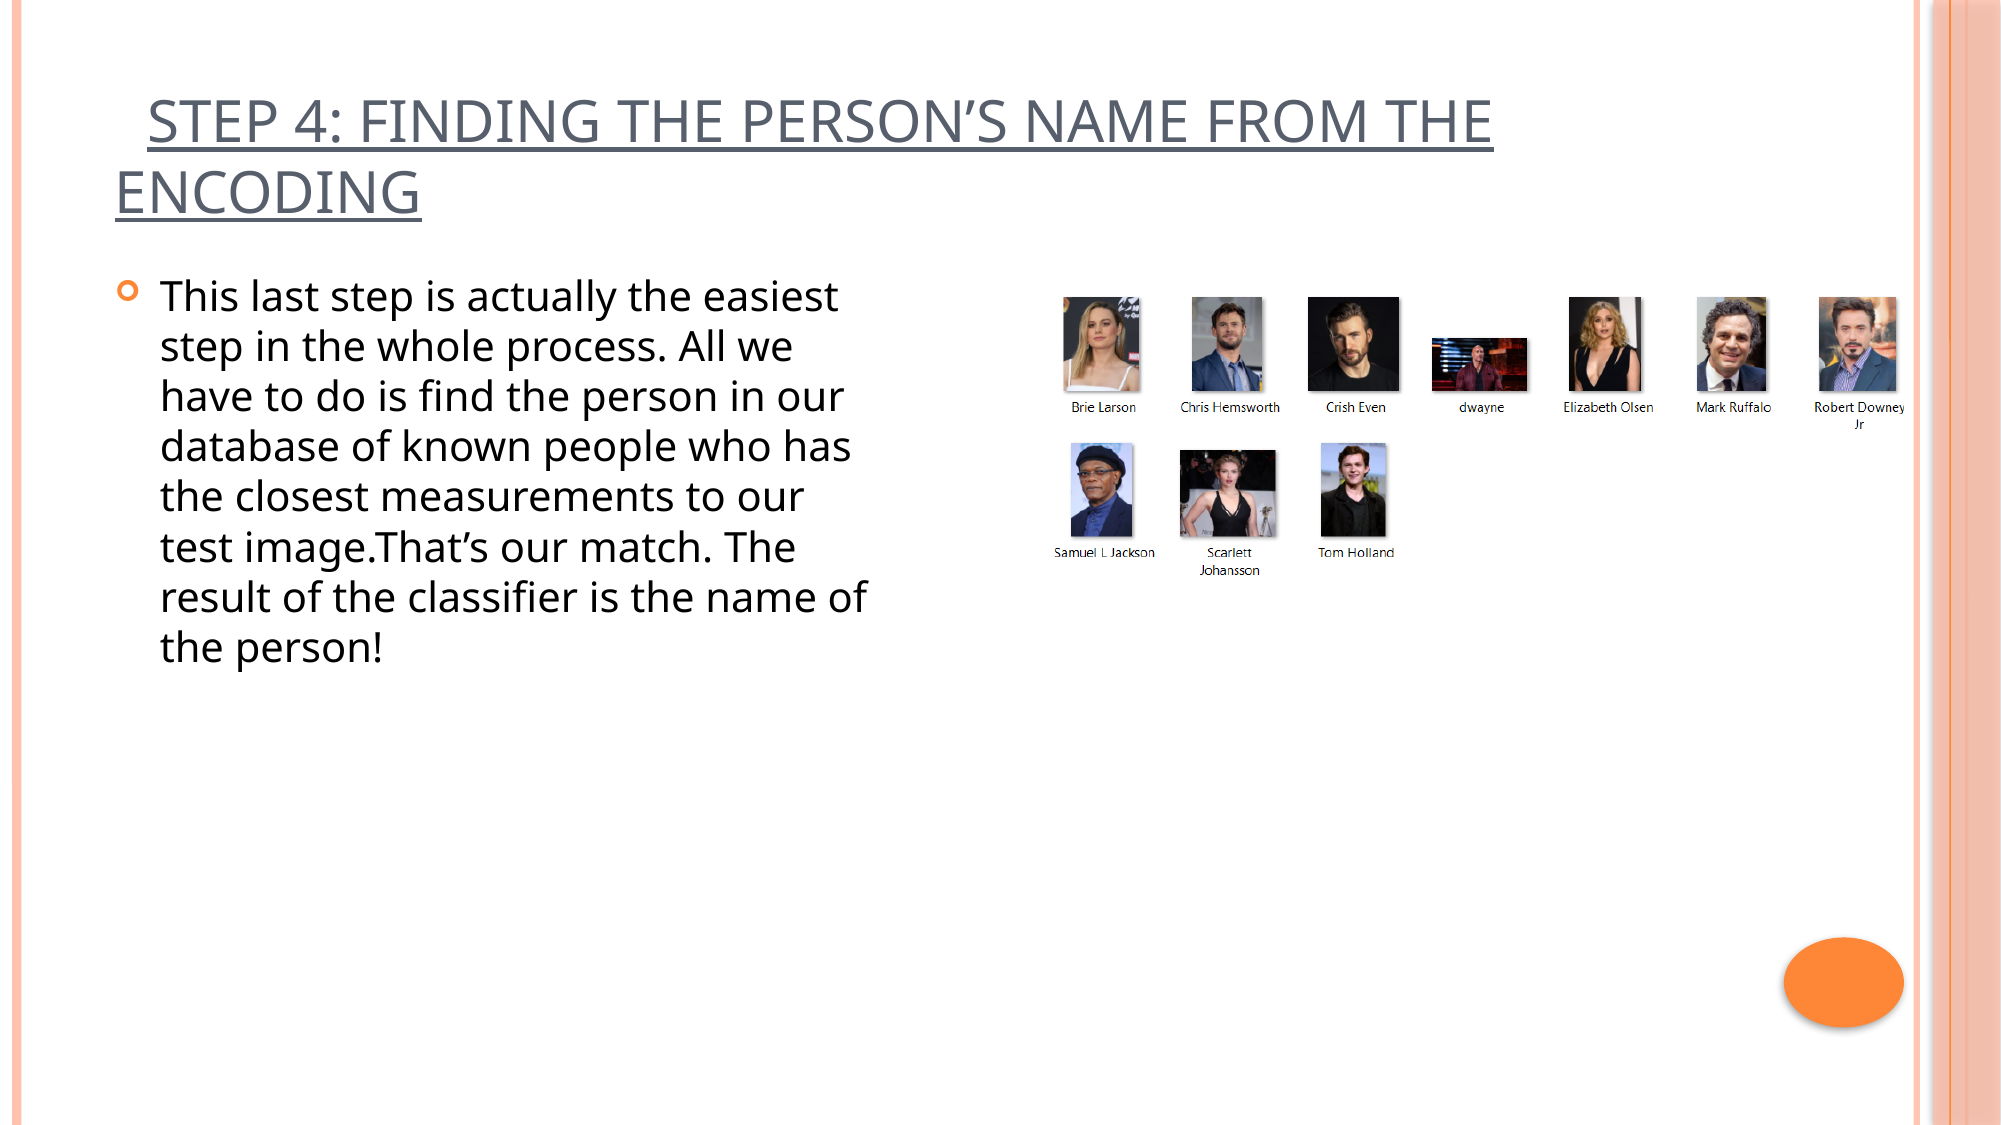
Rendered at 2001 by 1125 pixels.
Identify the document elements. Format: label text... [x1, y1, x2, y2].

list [1031, 276, 1905, 603]
title Step 4: Finding the person’s name from the encoding [99, 45, 1734, 233]
list This last step is actually the easiest step in the whole process. All we have to do is find the person in our database of known people who has the closest measurements to our test image.That’s our match. The result of the classifier is the name of the person! [99, 262, 900, 1013]
